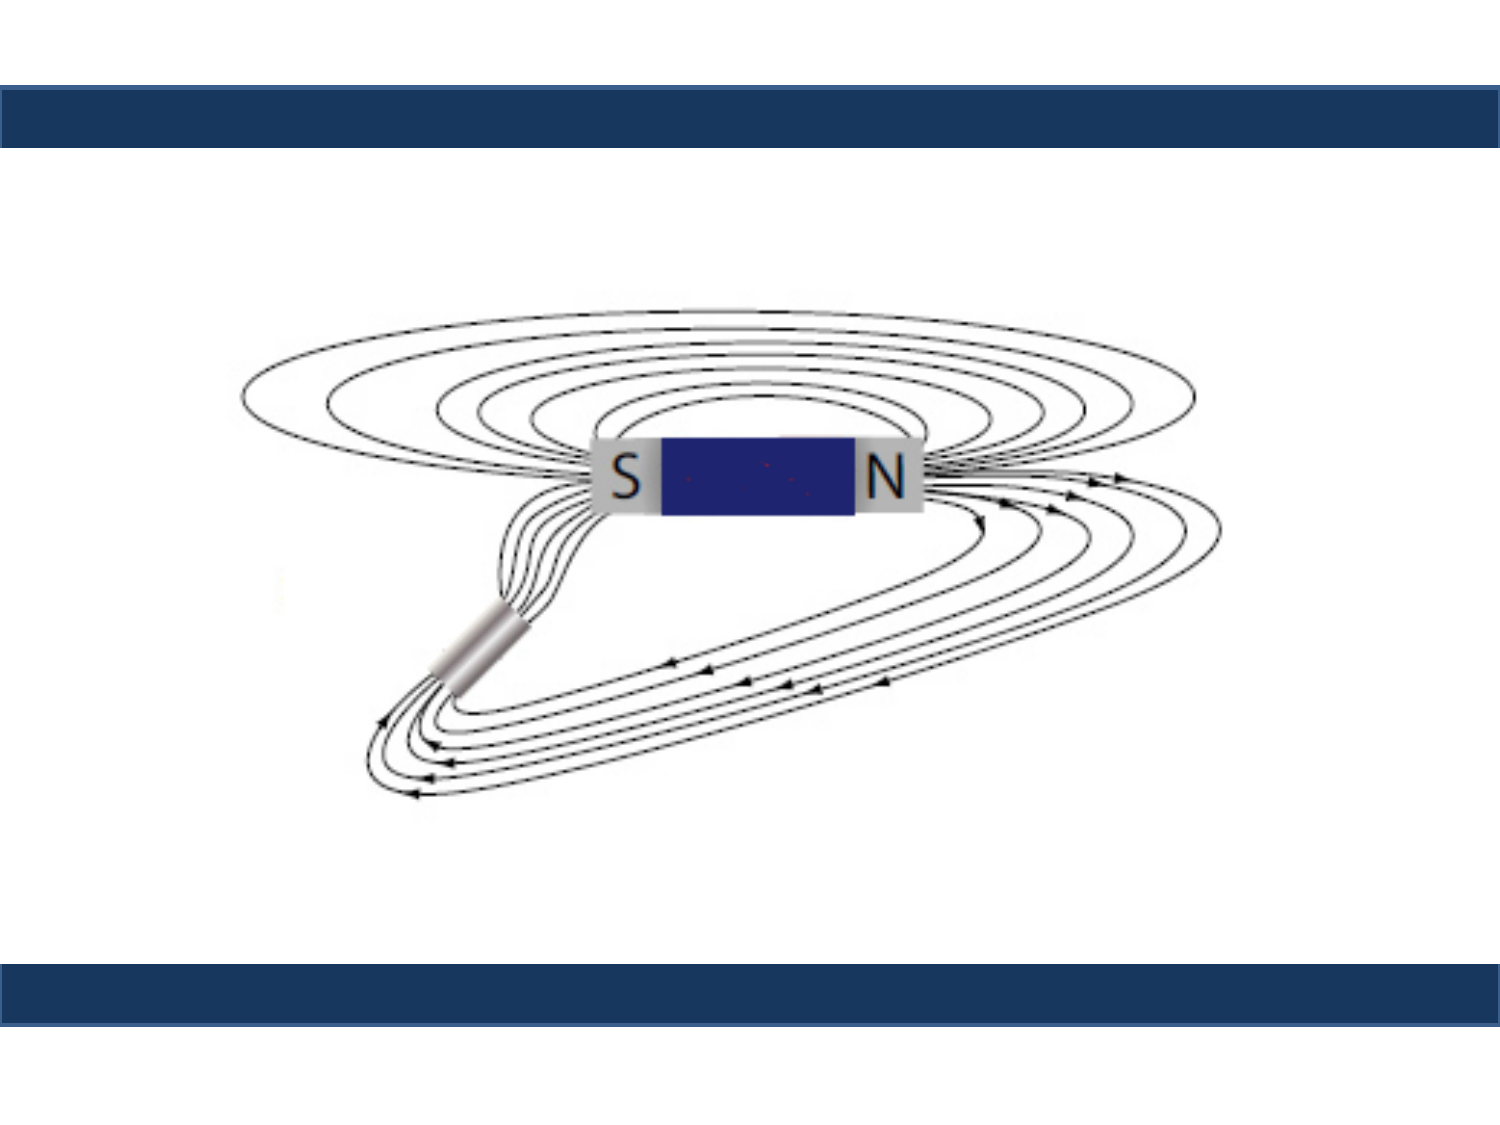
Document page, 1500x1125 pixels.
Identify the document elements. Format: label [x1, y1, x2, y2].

text_box [0, 85, 1500, 148]
list [212, 274, 1263, 838]
text_box [0, 148, 1500, 964]
text_box [0, 964, 1500, 1027]
